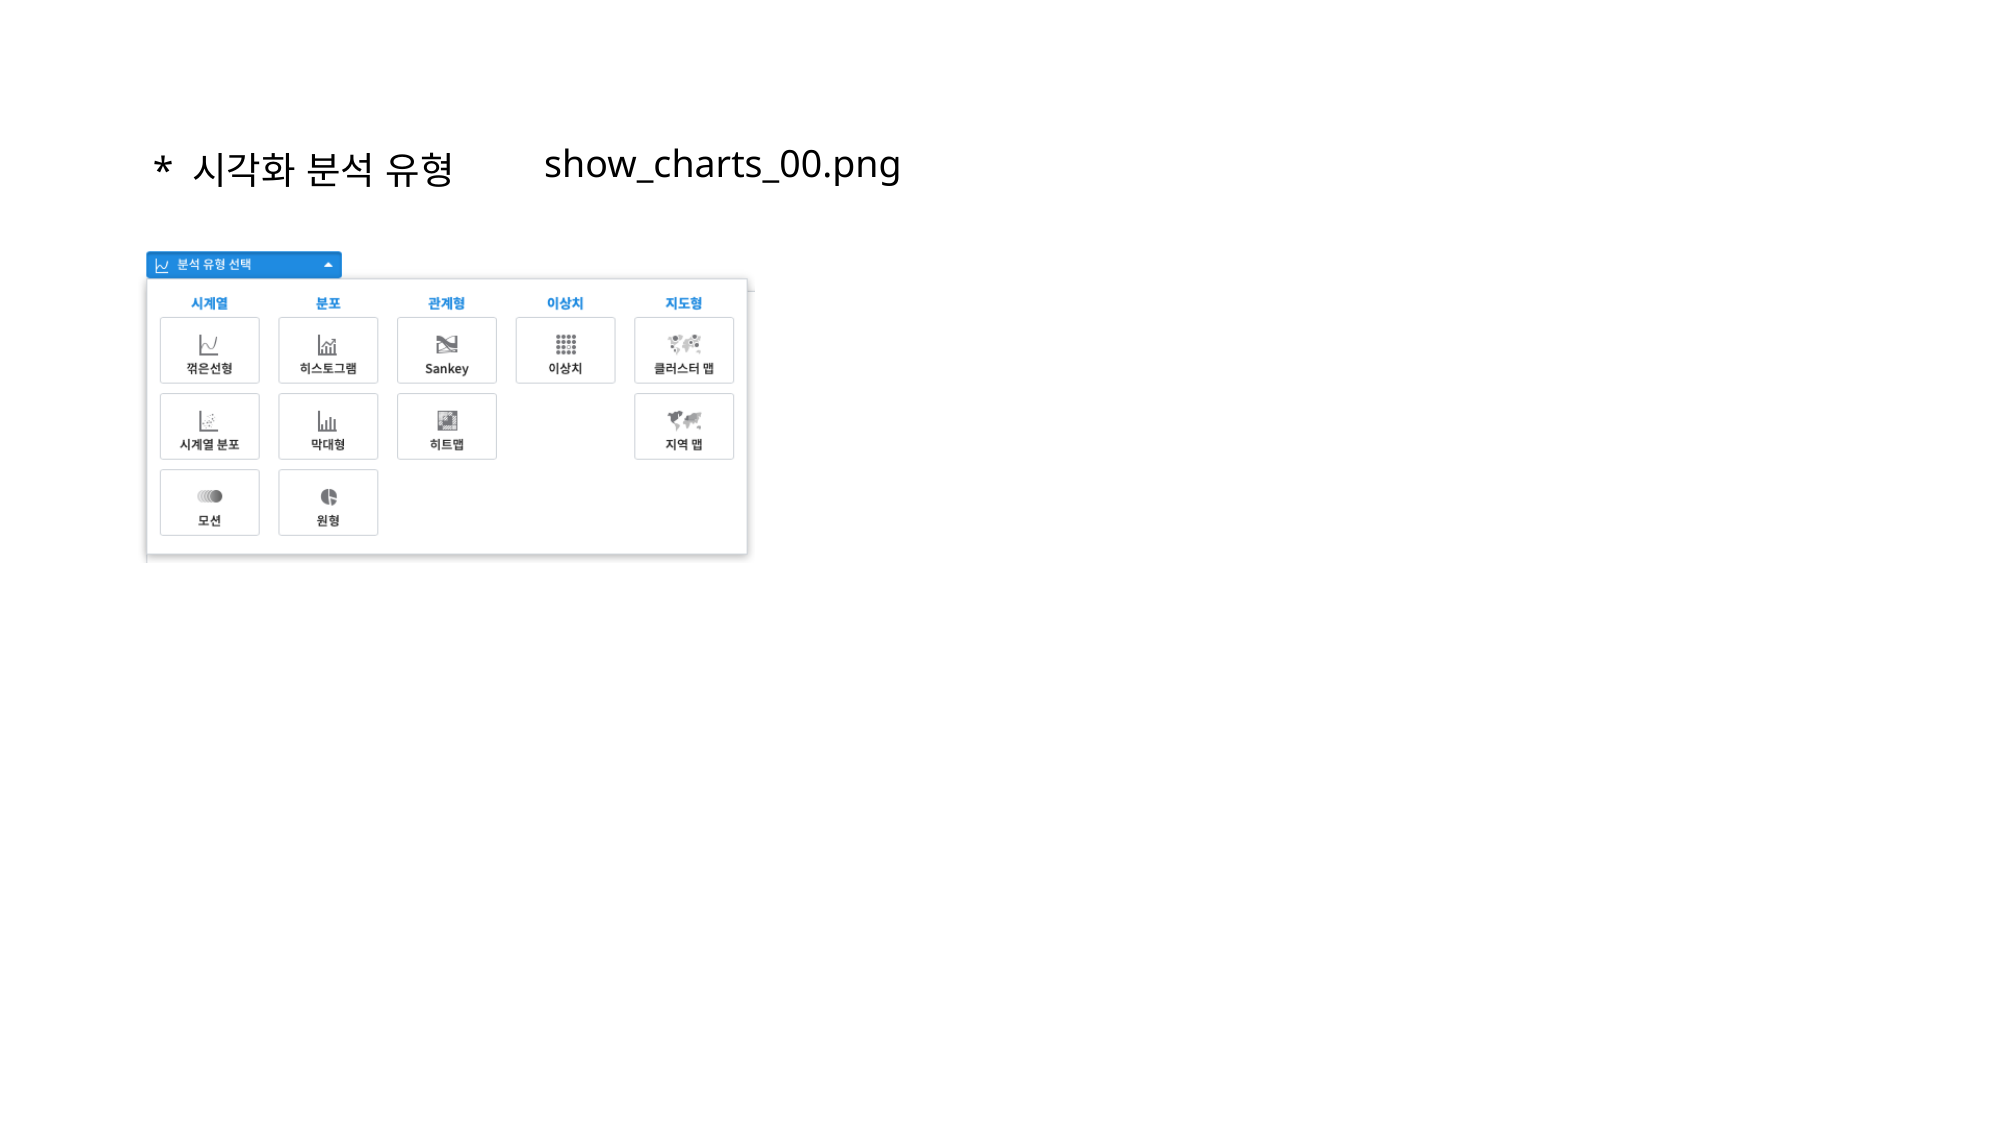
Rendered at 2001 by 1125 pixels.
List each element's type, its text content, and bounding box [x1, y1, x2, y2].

picture [138, 245, 755, 563]
text_box show_charts_00.png [529, 132, 921, 192]
text_box * 시각화 분석 유형 [138, 139, 694, 200]
